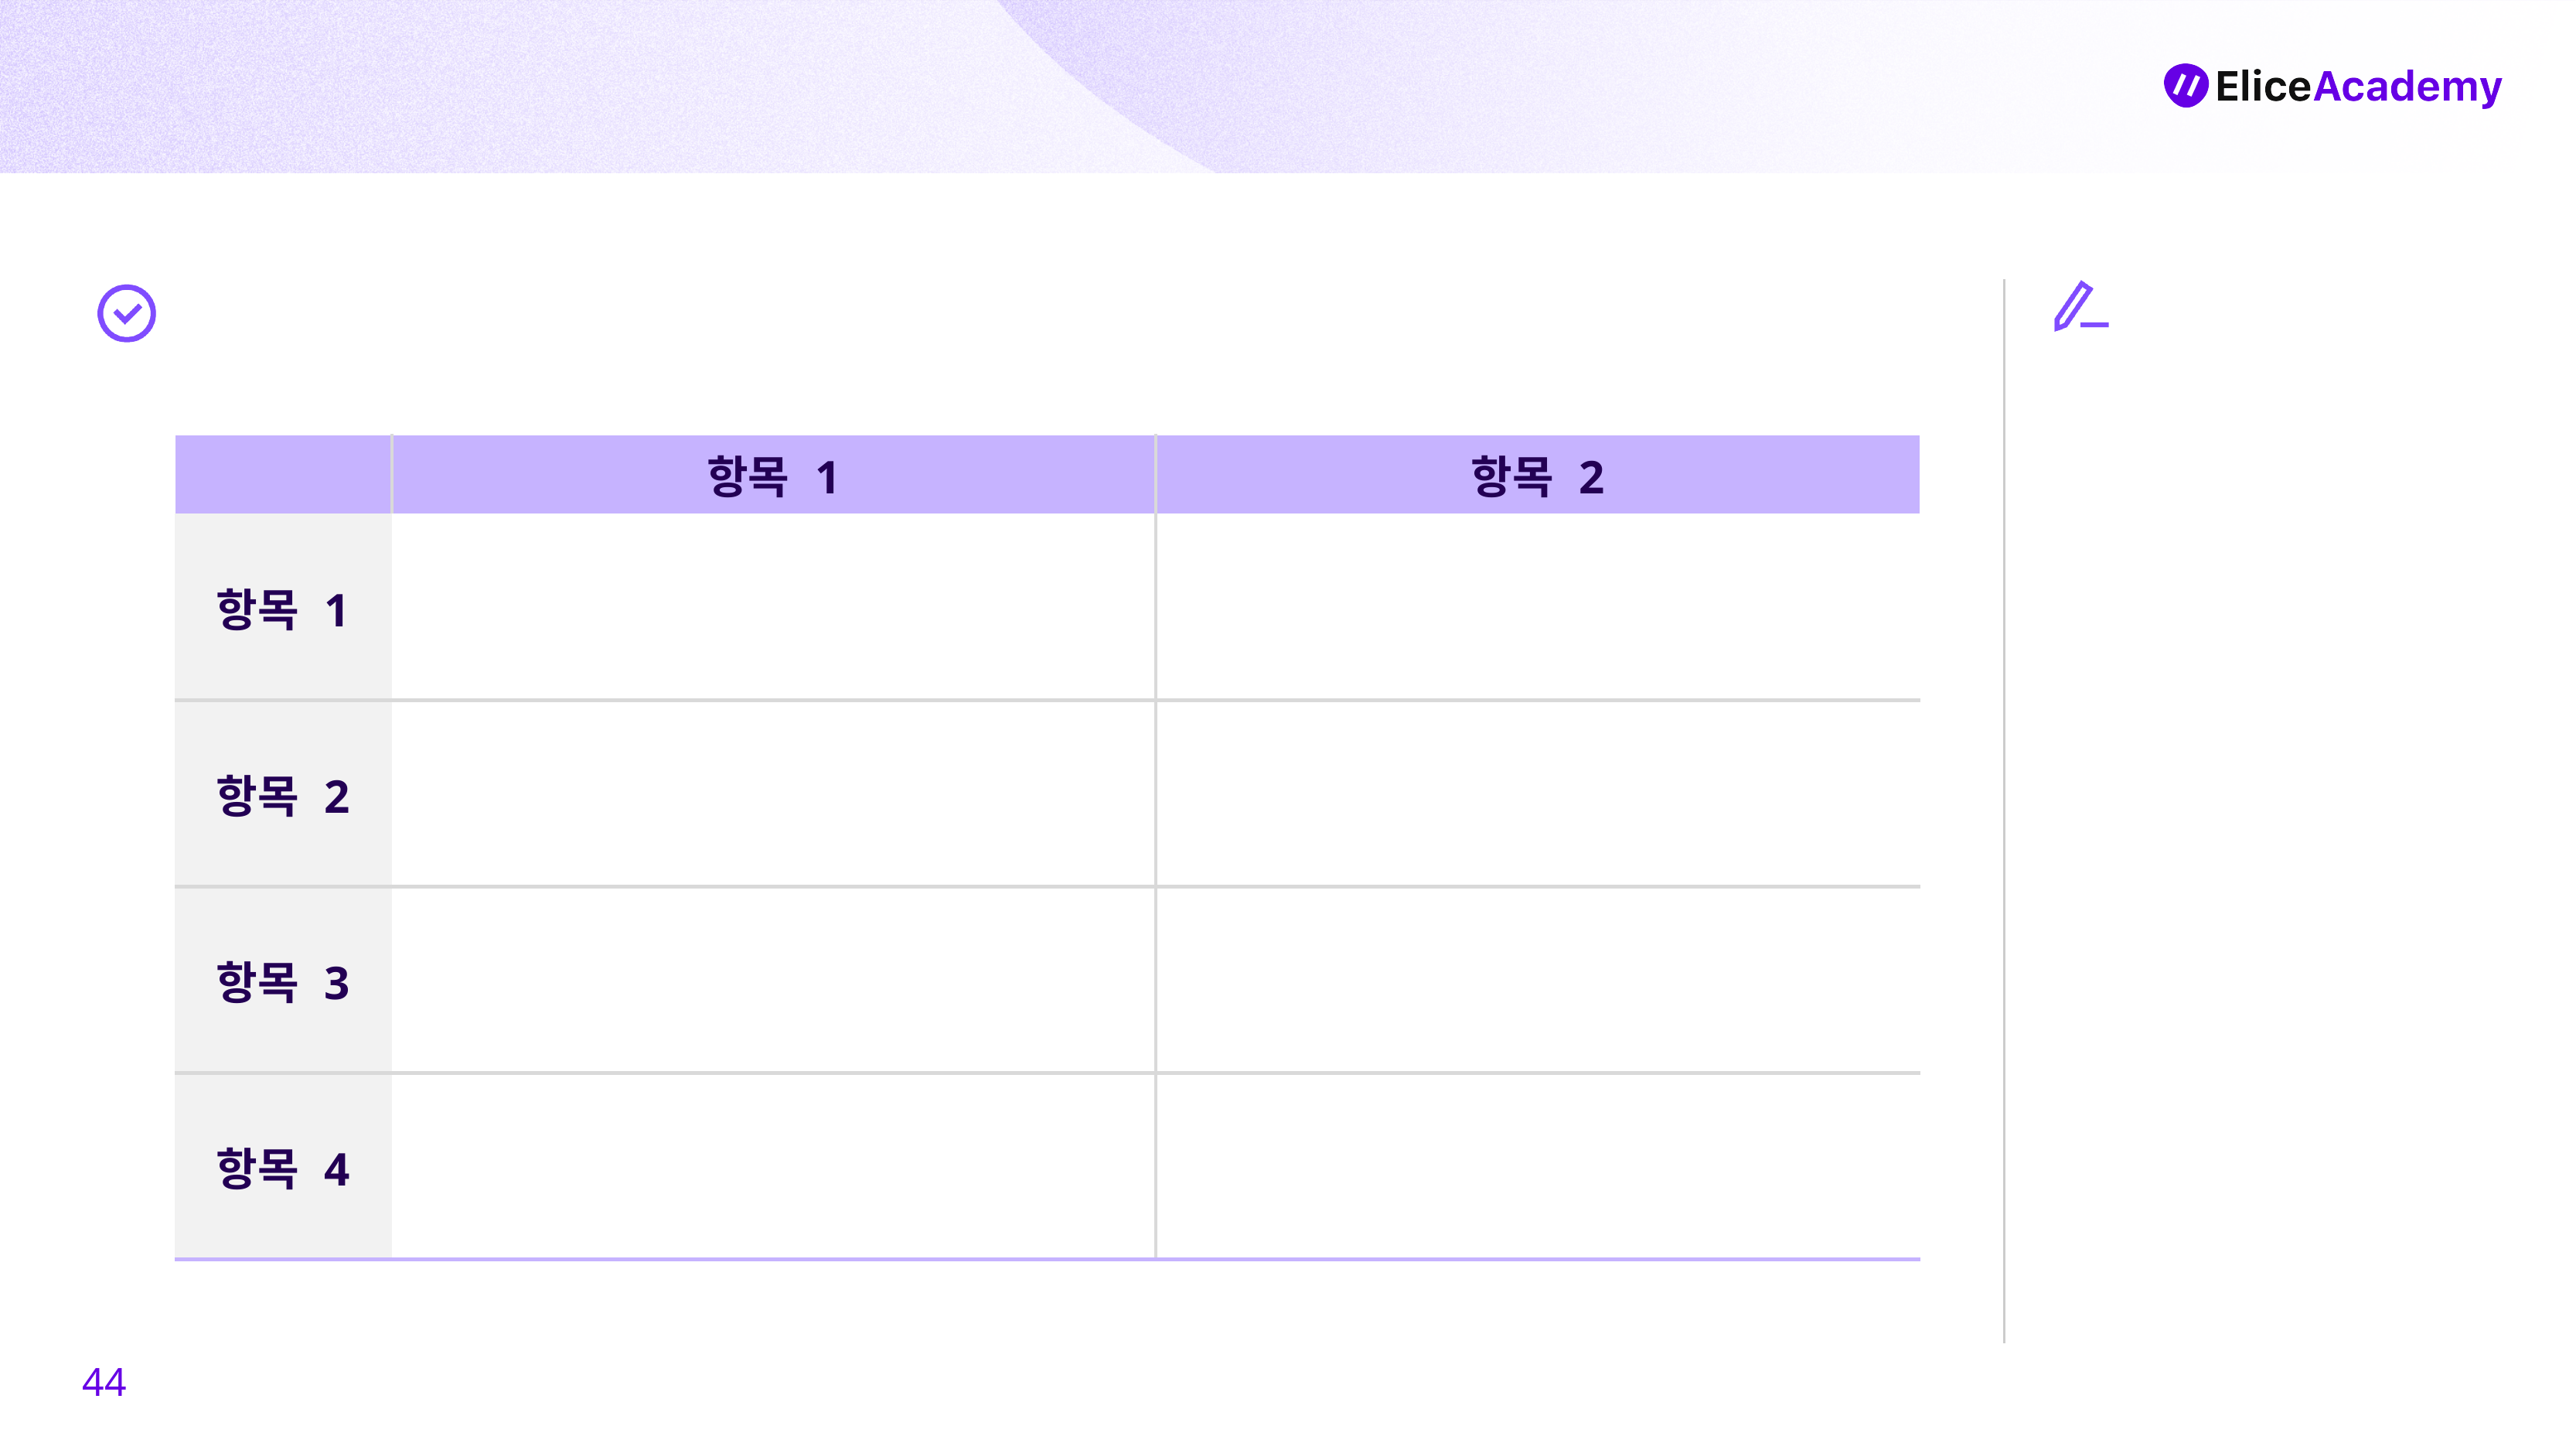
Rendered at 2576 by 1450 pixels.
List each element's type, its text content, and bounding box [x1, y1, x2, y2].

picture [0, 0, 2576, 173]
picture [97, 284, 156, 343]
slide_number 44 [70, 1346, 651, 1423]
picture [2054, 280, 2109, 332]
